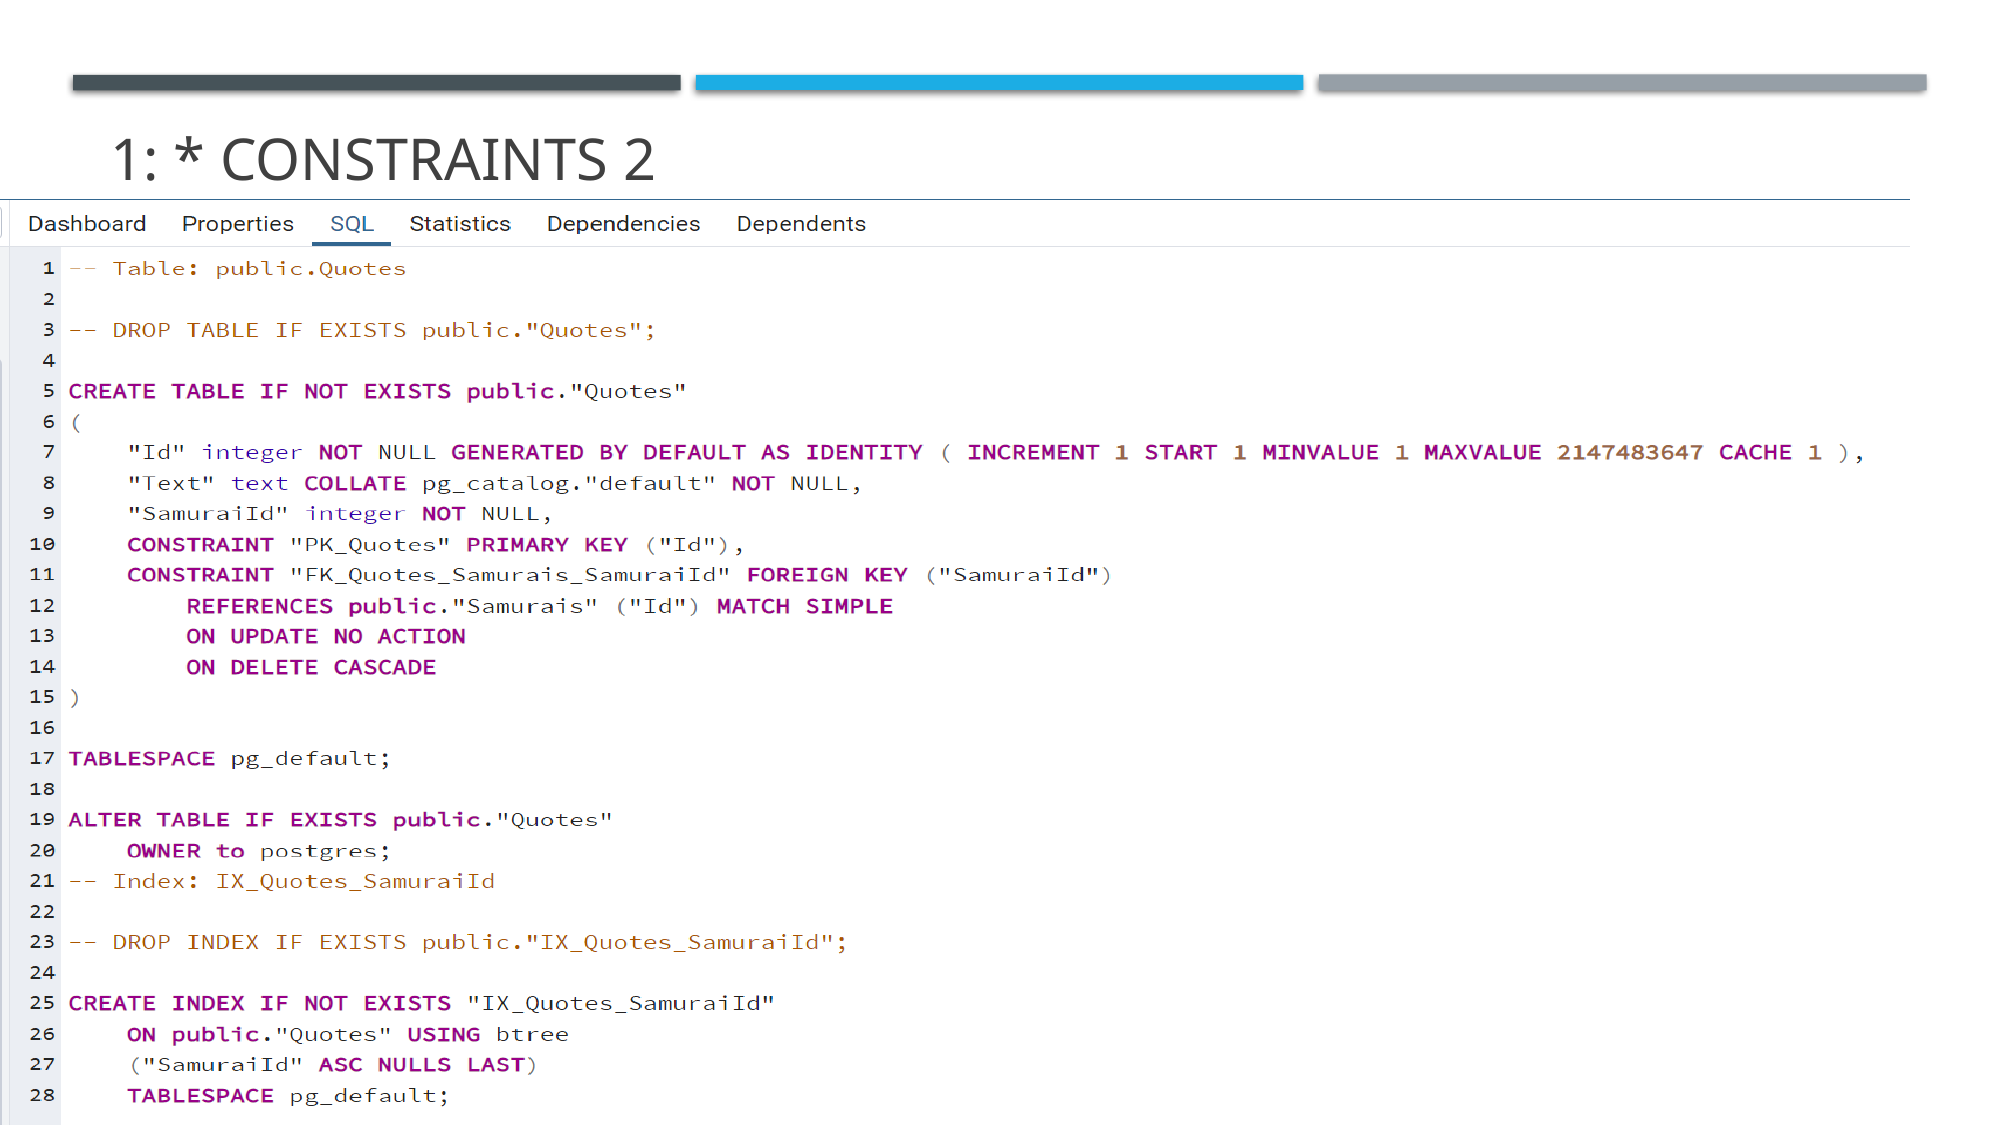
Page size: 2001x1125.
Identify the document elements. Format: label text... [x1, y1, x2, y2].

picture [0, 199, 1911, 1125]
title 1: * Constraints 2 [95, 115, 1905, 197]
